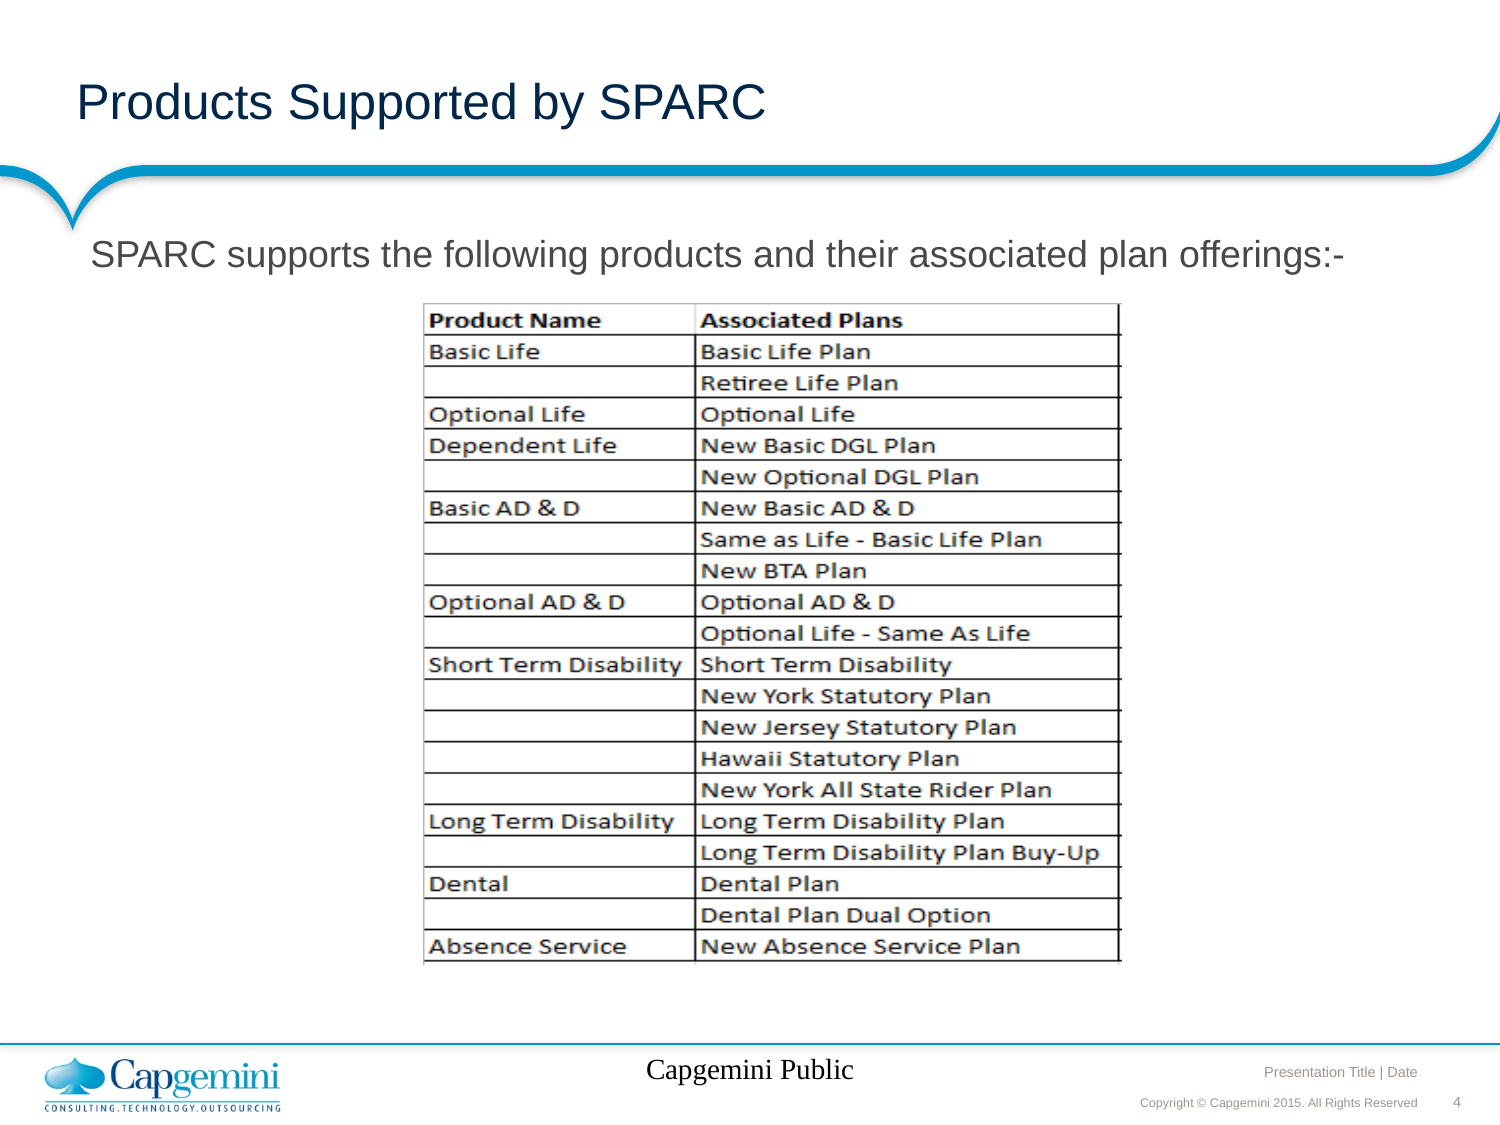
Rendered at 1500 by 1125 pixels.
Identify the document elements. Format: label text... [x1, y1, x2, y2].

title Products Supported by SPARC [27, 39, 1378, 170]
picture [423, 303, 1122, 965]
footer Capgemini Public [512, 1042, 988, 1103]
list SPARC supports the following products and their associated plan offerings:- [72, 223, 1423, 966]
picture [44, 1056, 281, 1113]
